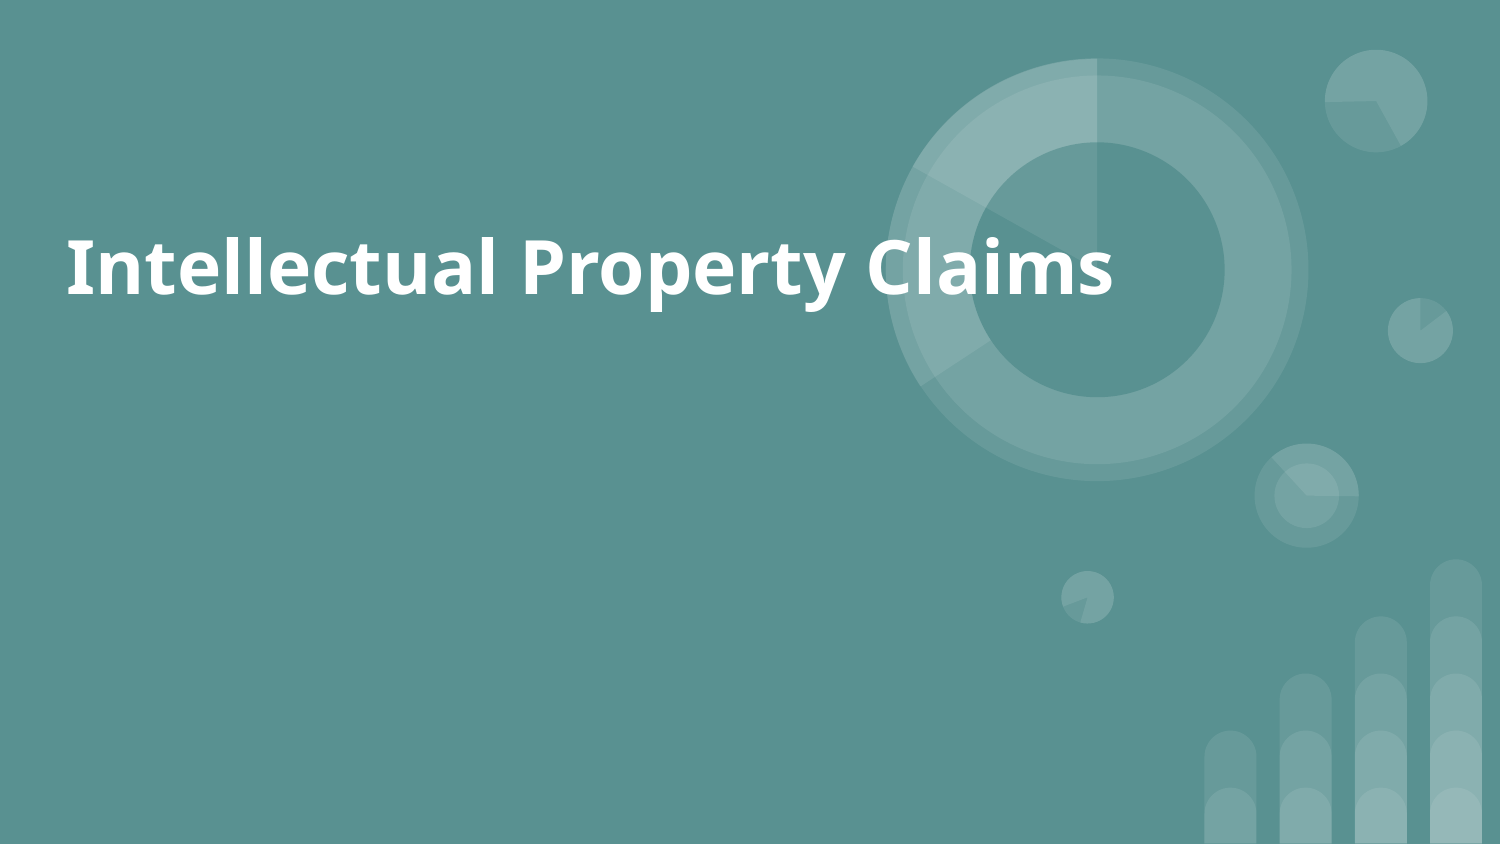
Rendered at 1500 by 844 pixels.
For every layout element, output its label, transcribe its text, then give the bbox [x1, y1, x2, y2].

title Intellectual Property Claims [51, 96, 1449, 434]
